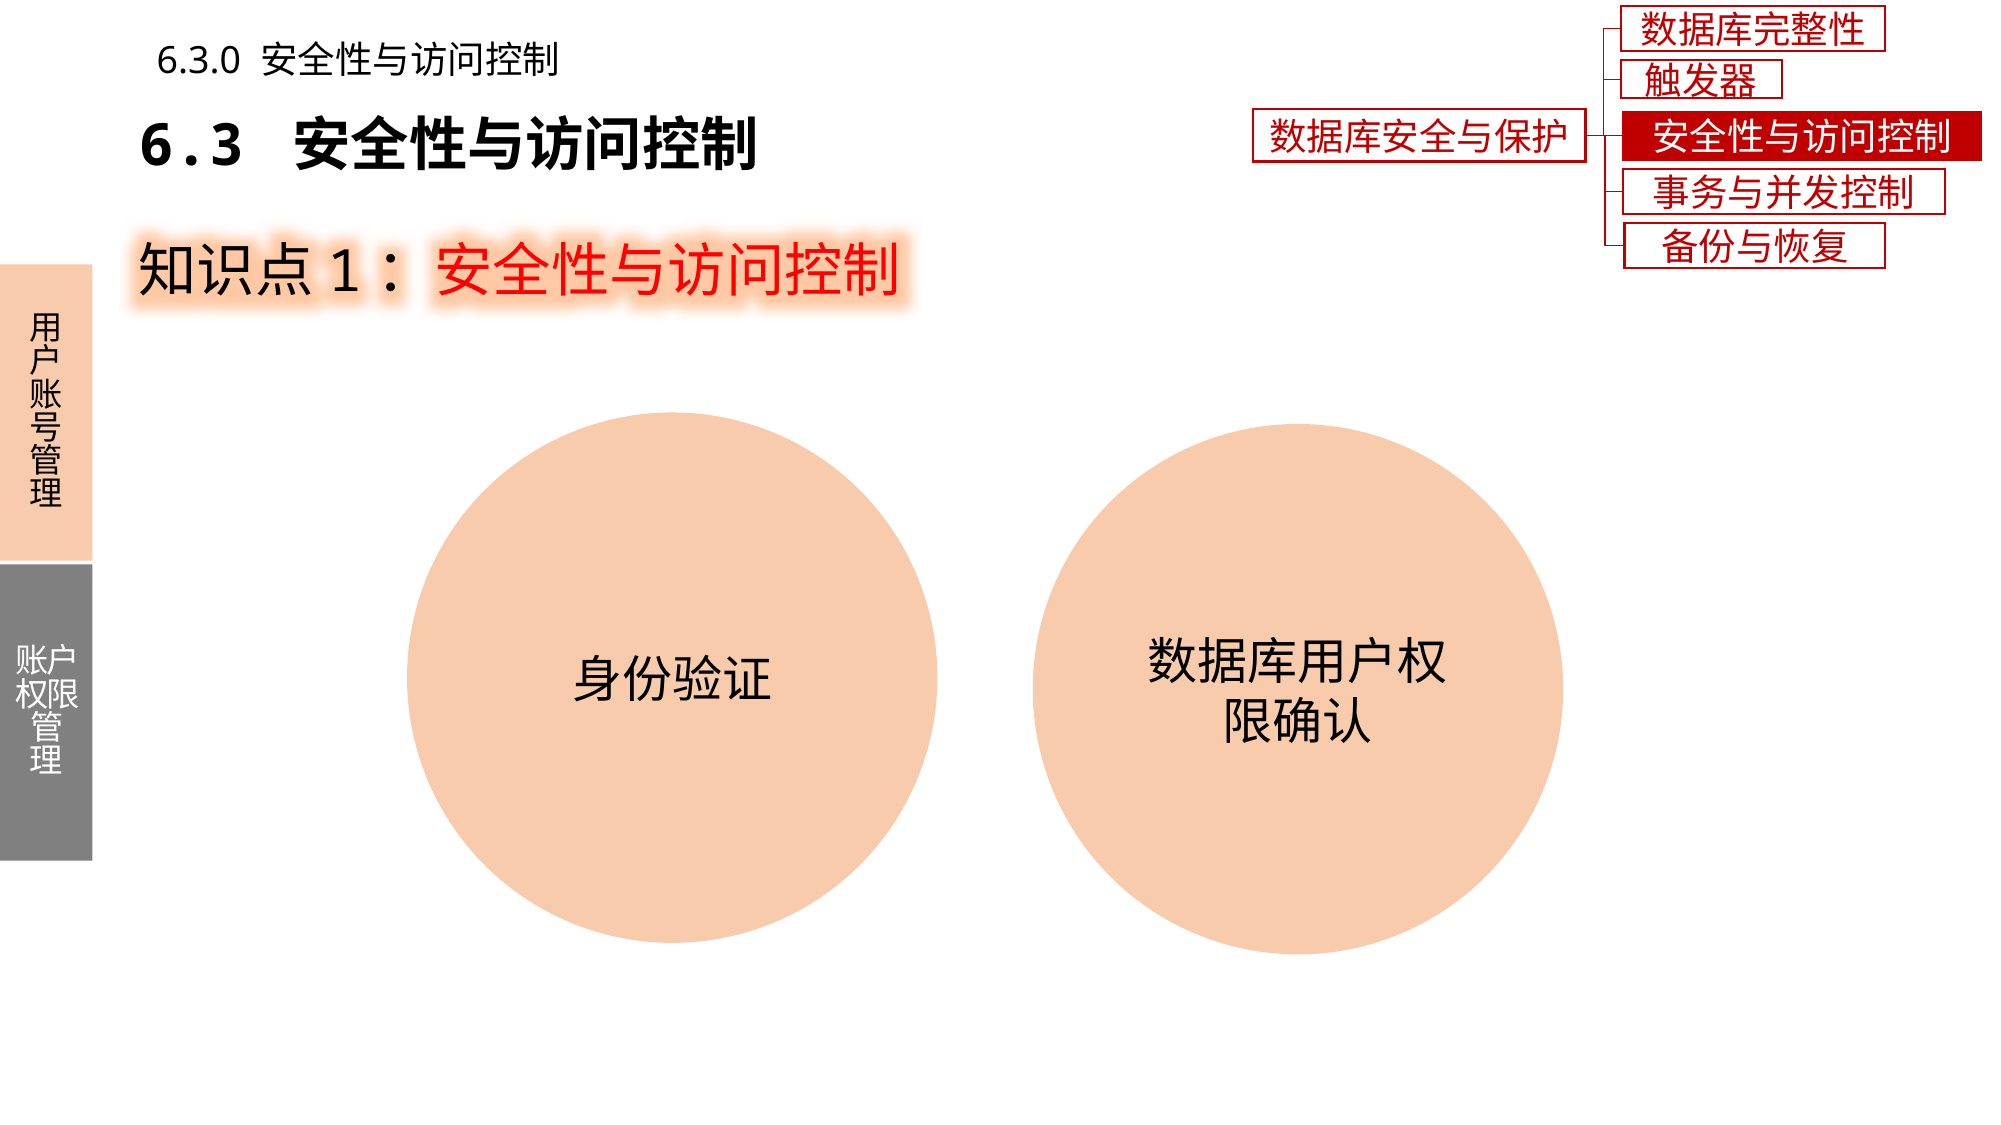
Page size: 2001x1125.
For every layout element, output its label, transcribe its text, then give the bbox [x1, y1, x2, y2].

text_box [1585, 28, 1621, 79]
text_box 知识点1：安全性与访问控制 [120, 172, 1945, 329]
text_box 数据库安全与保护 [1252, 108, 1585, 163]
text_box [1585, 135, 1625, 246]
text_box 备份与恢复 [1623, 222, 1886, 269]
text_box 身份验证 [405, 411, 939, 944]
text_box 安全性与访问控制 [1622, 111, 1982, 161]
text_box 数据库完整性 [1620, 5, 1886, 52]
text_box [0, 264, 93, 861]
text_box 使用CREATE TRIGGER语句创建触发器 [114, 166, 1954, 339]
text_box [118, 170, 1949, 335]
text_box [1585, 79, 1621, 135]
text_box 事务与并发控制 [1625, 168, 1946, 215]
text_box 触发器 [1621, 59, 1783, 99]
text_box 6.3 安全性与访问控制 [120, 97, 1568, 153]
text_box 6.3.0 安全性与访问控制 [141, 28, 575, 89]
text_box 数据库用户权限确认 [1031, 422, 1565, 956]
